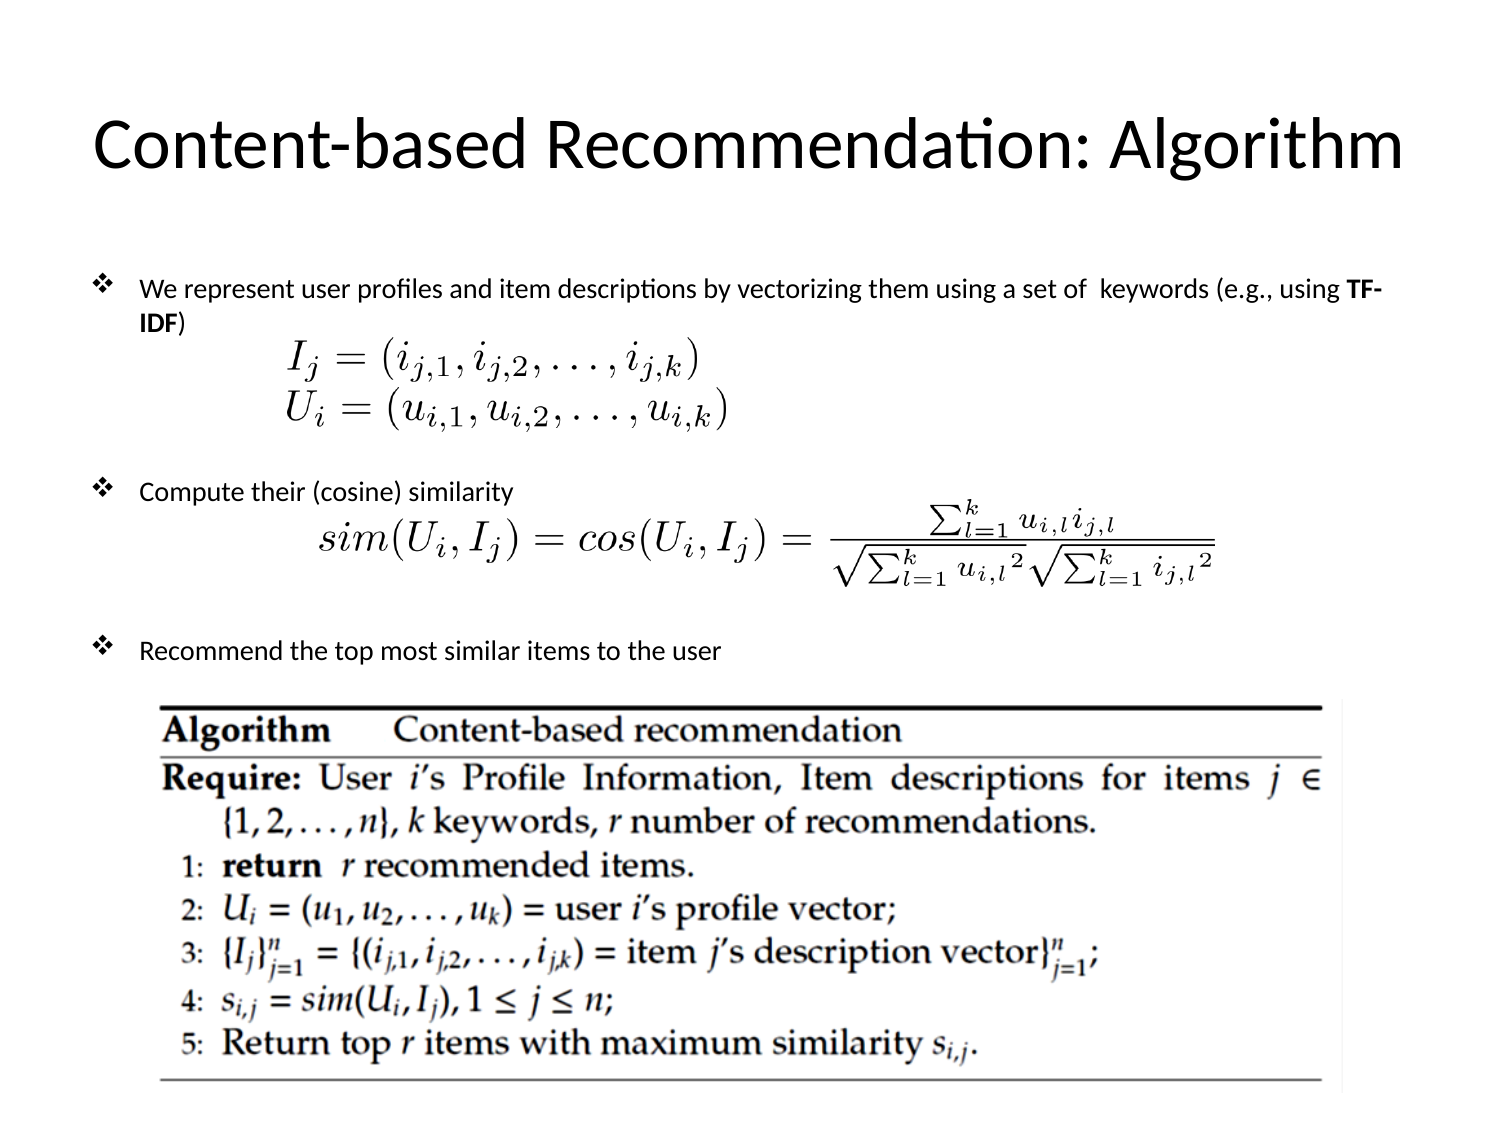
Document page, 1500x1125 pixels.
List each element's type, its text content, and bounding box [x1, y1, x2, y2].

title Content-based Recommendation: Algorithm [75, 45, 1425, 233]
picture [156, 699, 1343, 1093]
picture [287, 337, 698, 382]
picture [318, 499, 1215, 587]
picture [287, 387, 726, 432]
